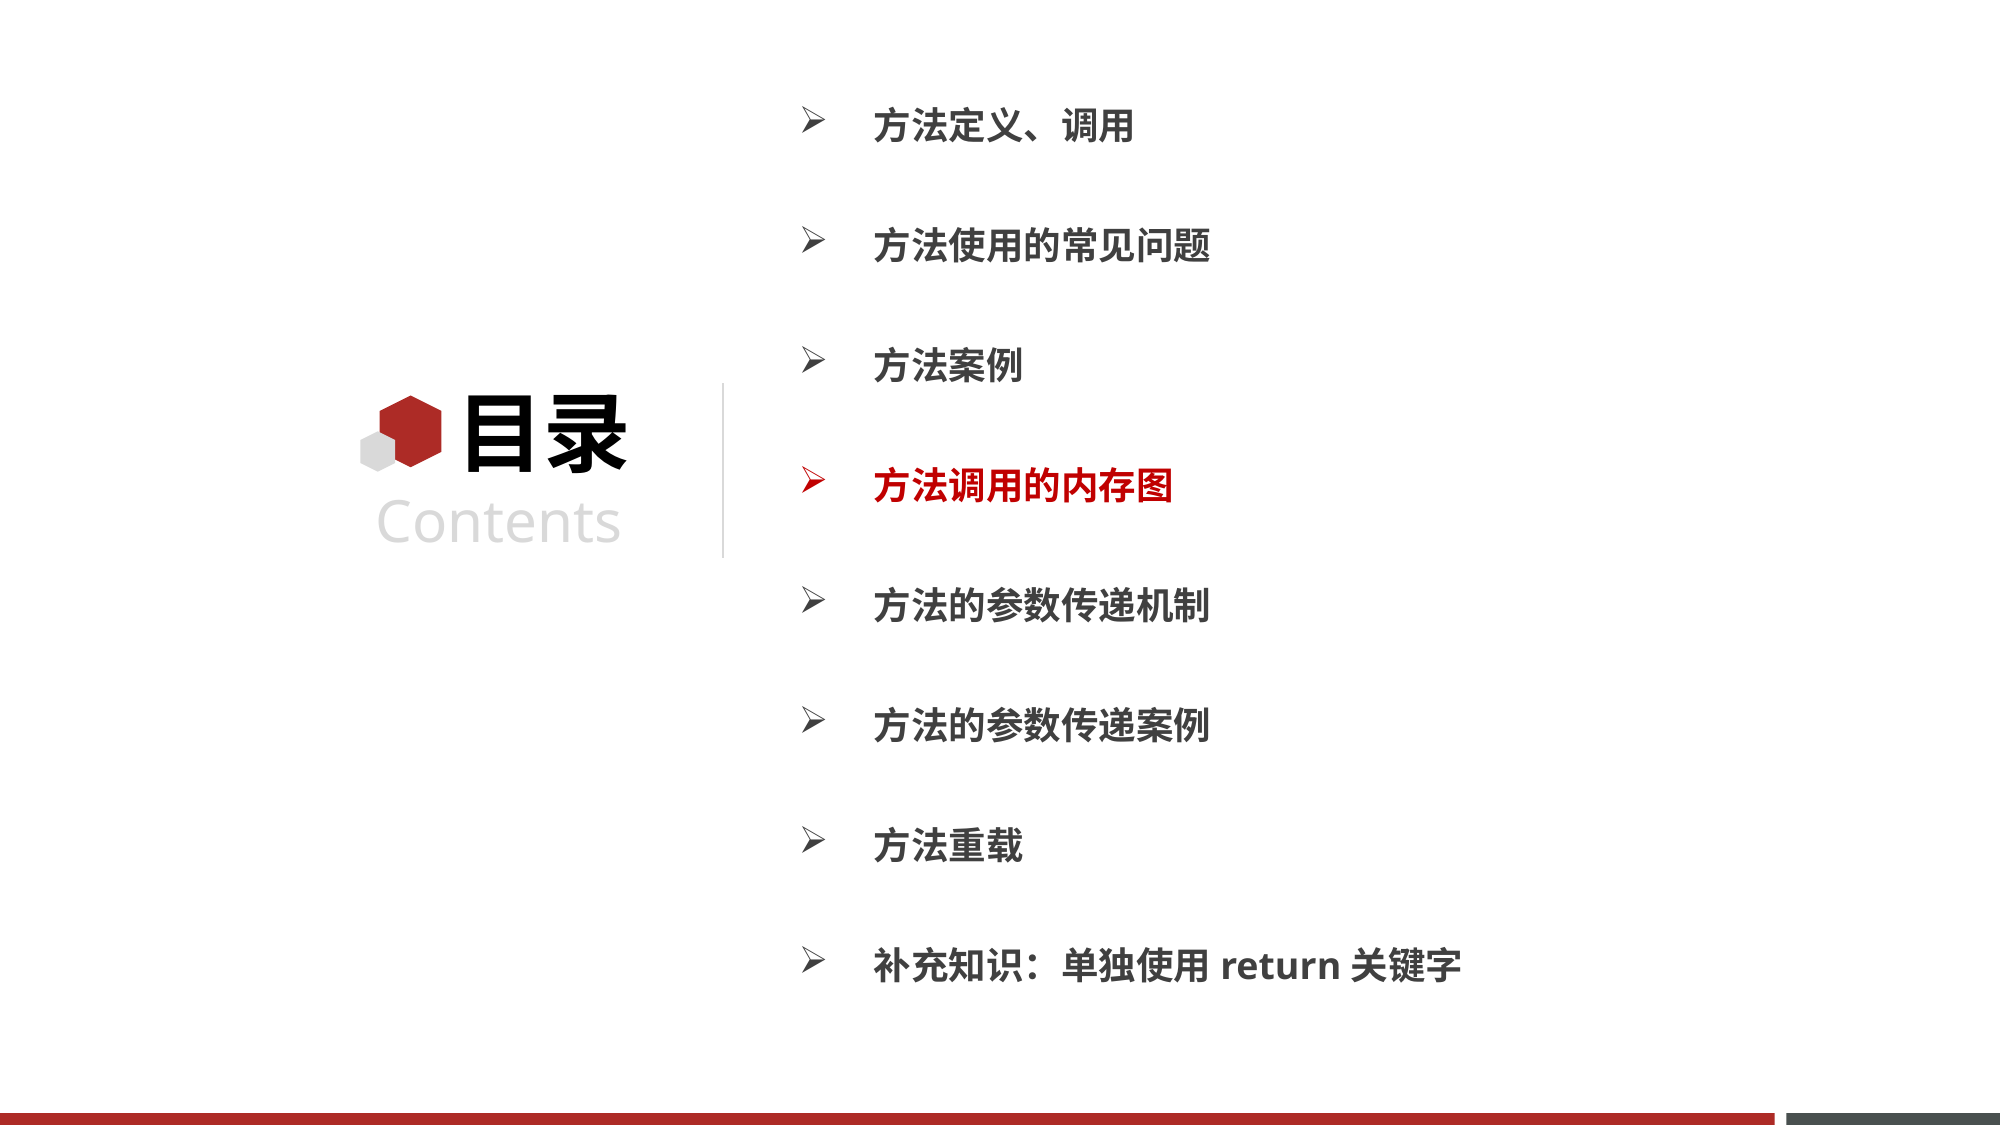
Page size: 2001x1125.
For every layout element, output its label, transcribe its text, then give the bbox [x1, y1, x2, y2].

list 方法定义、调用 方法使用的常见问题 方法案例 方法调用的内存图 方法的参数传递机制 方法的参数传递案例 方法重载 补充知识：单独使用return关键字 [784, 36, 1804, 985]
